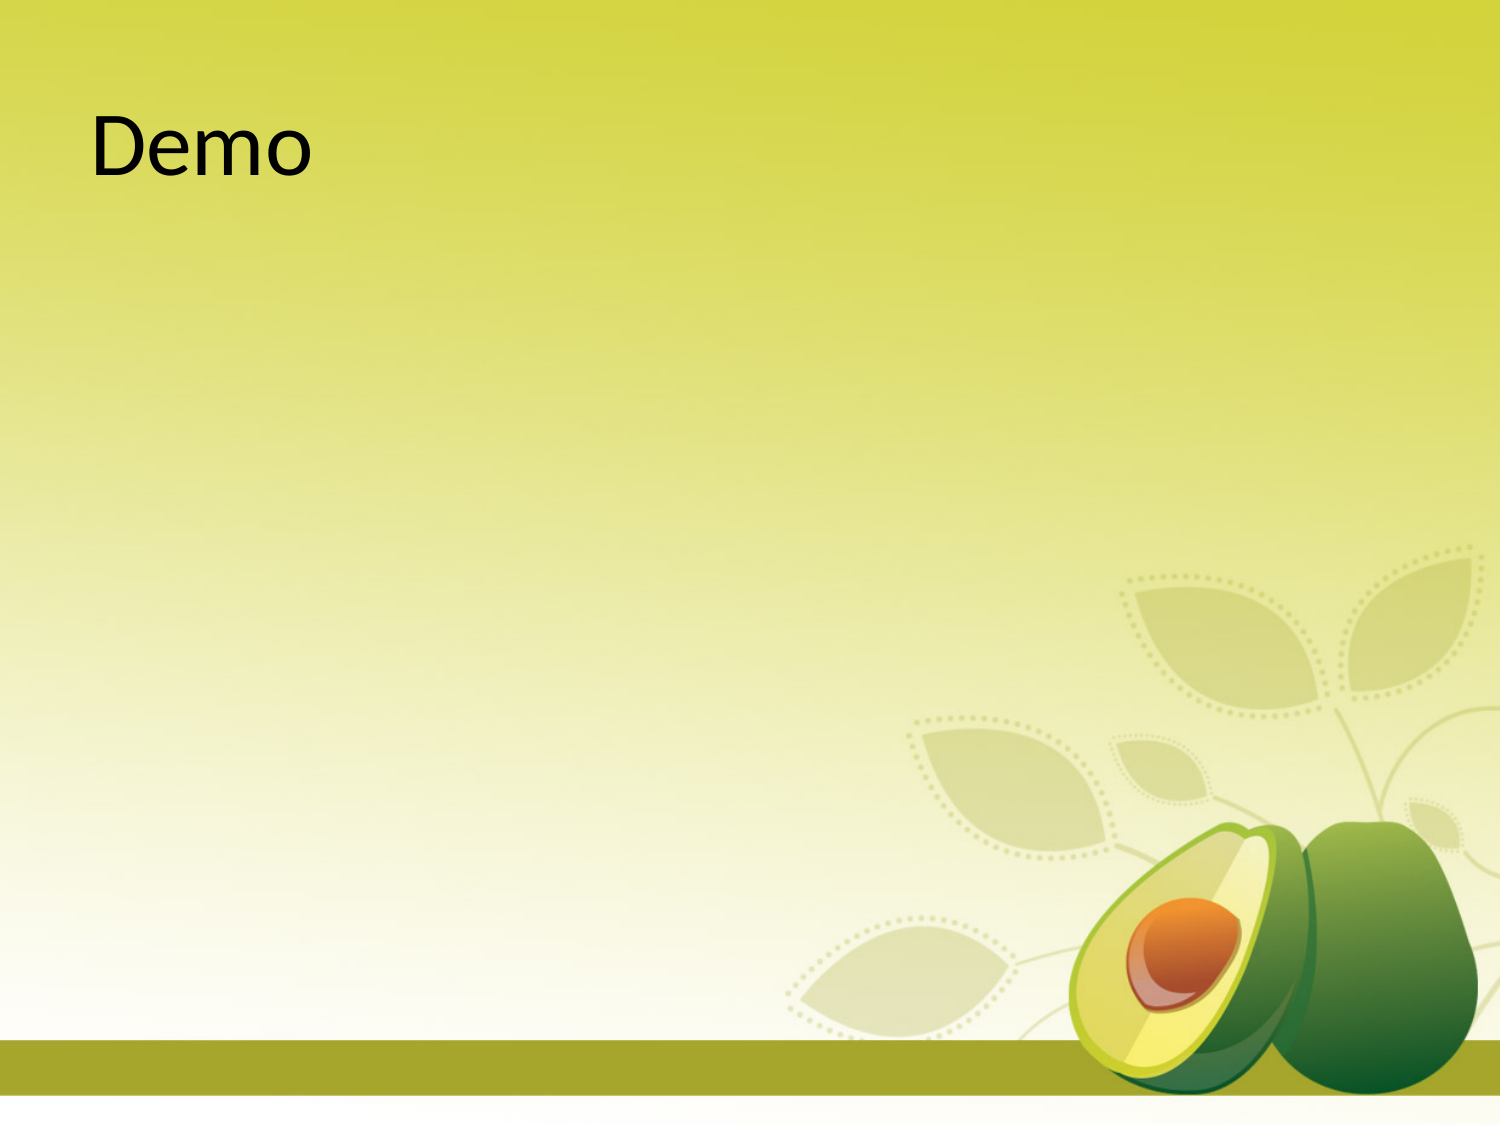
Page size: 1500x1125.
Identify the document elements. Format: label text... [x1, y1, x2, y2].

picture [0, 0, 1500, 1125]
title Demo [75, 45, 1425, 233]
